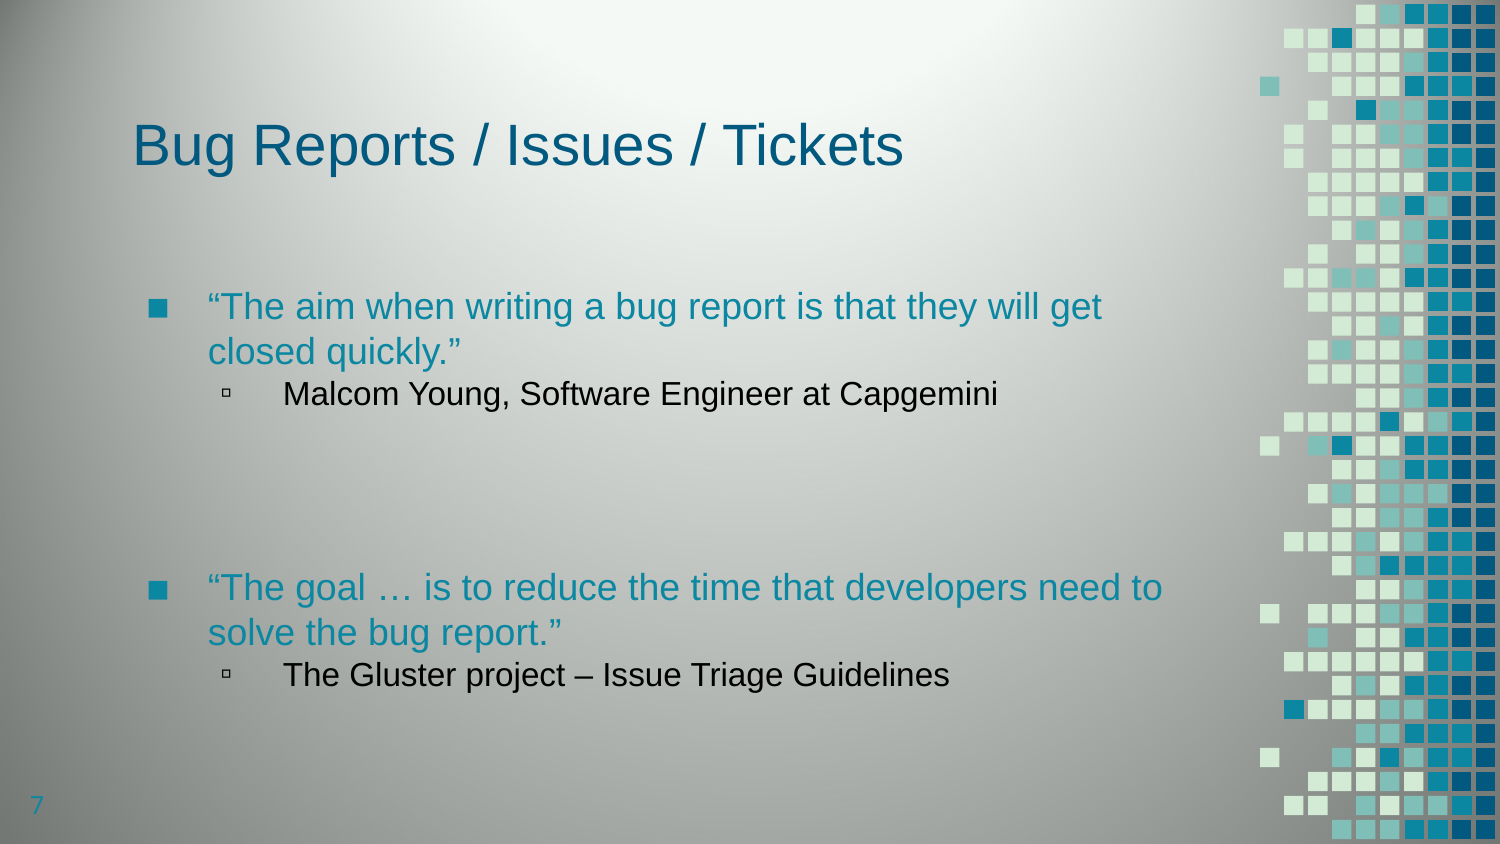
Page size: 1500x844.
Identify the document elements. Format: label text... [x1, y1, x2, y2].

list “The aim when writing a bug report is that they will get closed quickly.” Malcom Young, Software Engineer at Capgemini “The goal … is to reduce the time that developers need to solve the bug report.” The Gluster project – Issue Triage Guidelines [117, 266, 1227, 643]
picture [0, 0, 1500, 844]
slide_number 7 [15, 774, 105, 839]
title Bug Reports / Issues / Tickets [117, 51, 1227, 193]
